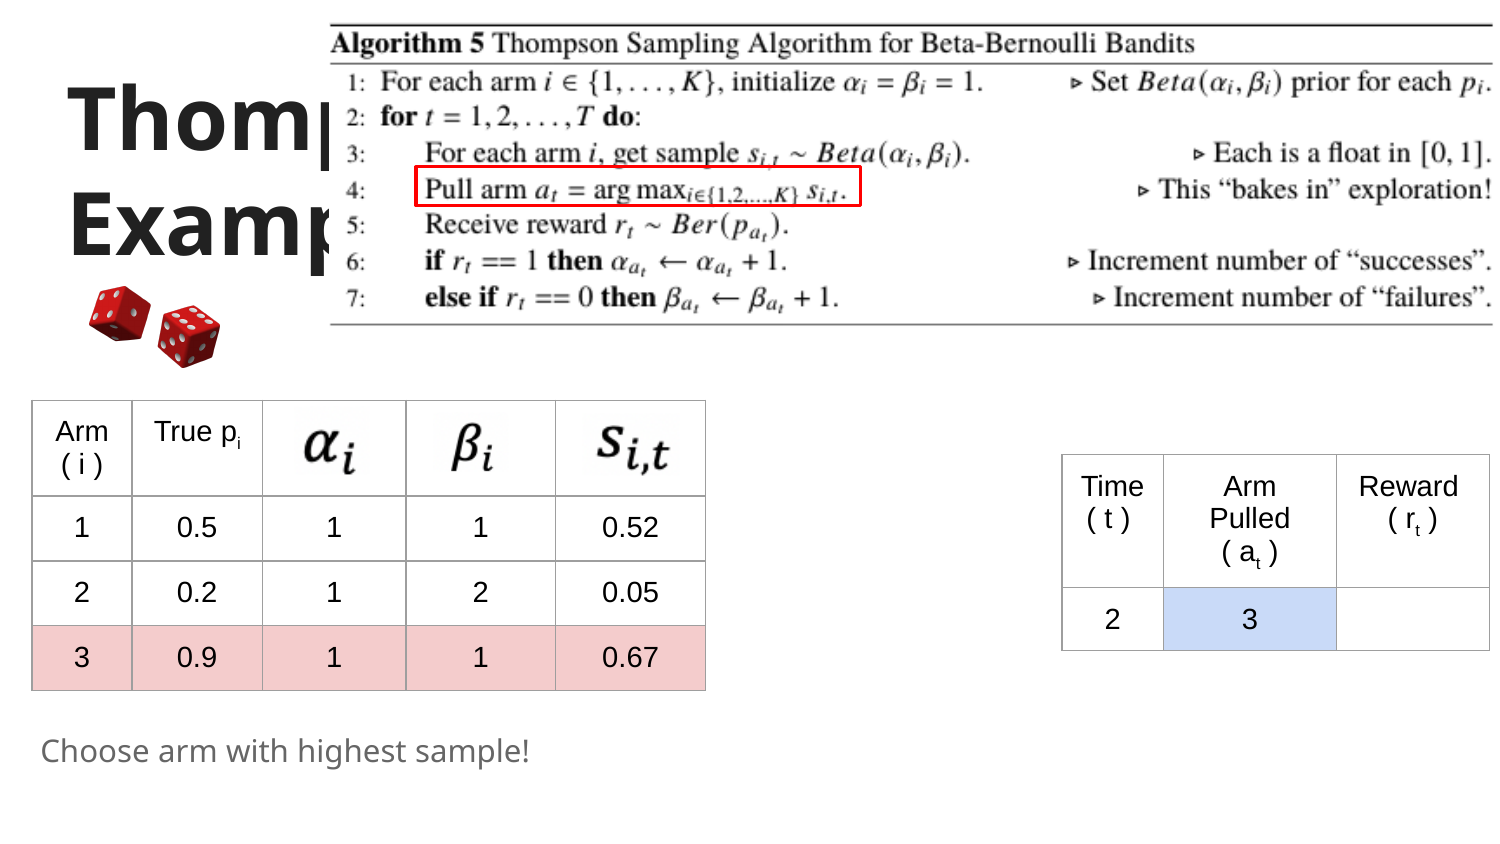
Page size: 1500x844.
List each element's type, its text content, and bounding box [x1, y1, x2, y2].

table_header Time ( t ) [1063, 455, 1163, 587]
picture [433, 412, 510, 483]
list Choose arm with highest sample! [25, 715, 610, 824]
table_header [263, 401, 405, 495]
picture [582, 412, 680, 483]
table_header Reward ( rt ) [1337, 455, 1489, 587]
title Thompson Example [51, 48, 323, 180]
table_cell 0.5 [133, 497, 262, 560]
table_cell 0.9 [133, 626, 262, 690]
table_cell 1 [407, 497, 555, 560]
table_cell 1 [263, 497, 405, 560]
table_cell 1 [407, 626, 555, 690]
table_cell 2 [1063, 588, 1163, 650]
table_cell 0.2 [133, 562, 262, 625]
table_header Arm ( i ) [33, 401, 131, 495]
table_header [407, 401, 555, 495]
picture [328, 17, 1500, 332]
table_cell 2 [407, 562, 555, 625]
picture [89, 286, 220, 369]
table_cell 1 [263, 626, 405, 690]
table_cell [1337, 588, 1489, 650]
table_header True pi [133, 401, 262, 495]
table_header [556, 401, 705, 495]
table_cell 0.05 [556, 562, 705, 625]
table_cell 0.67 [556, 626, 705, 690]
picture [294, 406, 370, 489]
table_header Arm Pulled ( at ) [1164, 455, 1336, 587]
table_cell 2 [33, 562, 131, 625]
table_cell 1 [33, 497, 131, 560]
table_cell 3 [1164, 588, 1336, 650]
table_cell 0.52 [556, 497, 705, 560]
table_cell 3 [33, 626, 131, 690]
table_cell 1 [263, 562, 405, 625]
